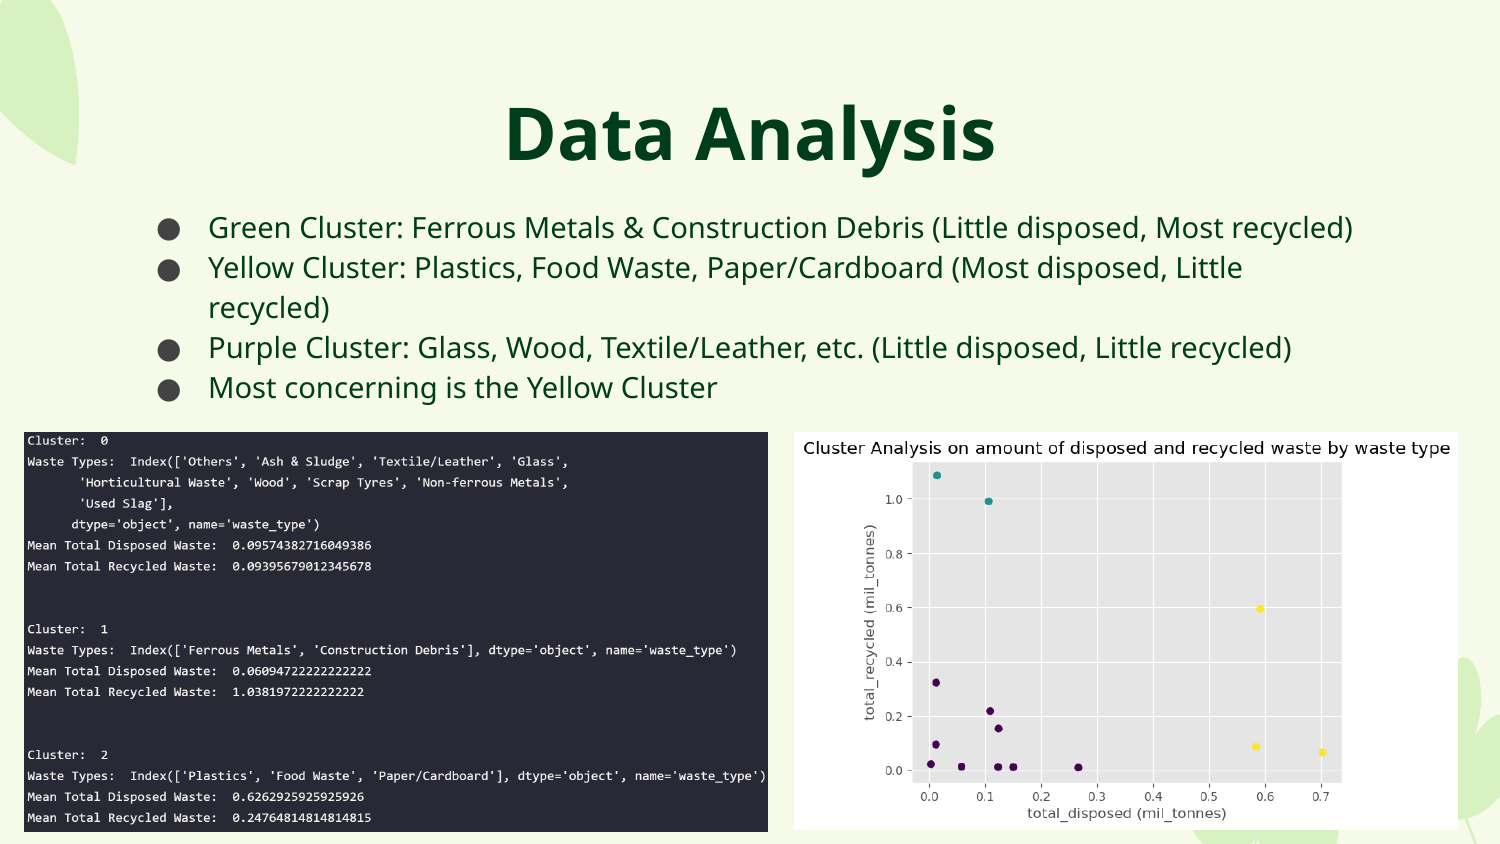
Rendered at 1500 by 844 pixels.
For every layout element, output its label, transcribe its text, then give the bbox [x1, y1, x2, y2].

title Data Analysis [118, 72, 1382, 167]
list Green Cluster: Ferrous Metals & Construction Debris (Little disposed, Most recycled) Yellow Cluster: Plastics, Food Waste, Paper/Cardboard (Most disposed, Little recycled) Purple Cluster: Glass, Wood, Textile/Leather, etc. (Little disposed, Little recycled) Most concerning is the Yellow Cluster [118, 189, 1382, 677]
picture [24, 432, 768, 832]
picture [793, 432, 1458, 831]
